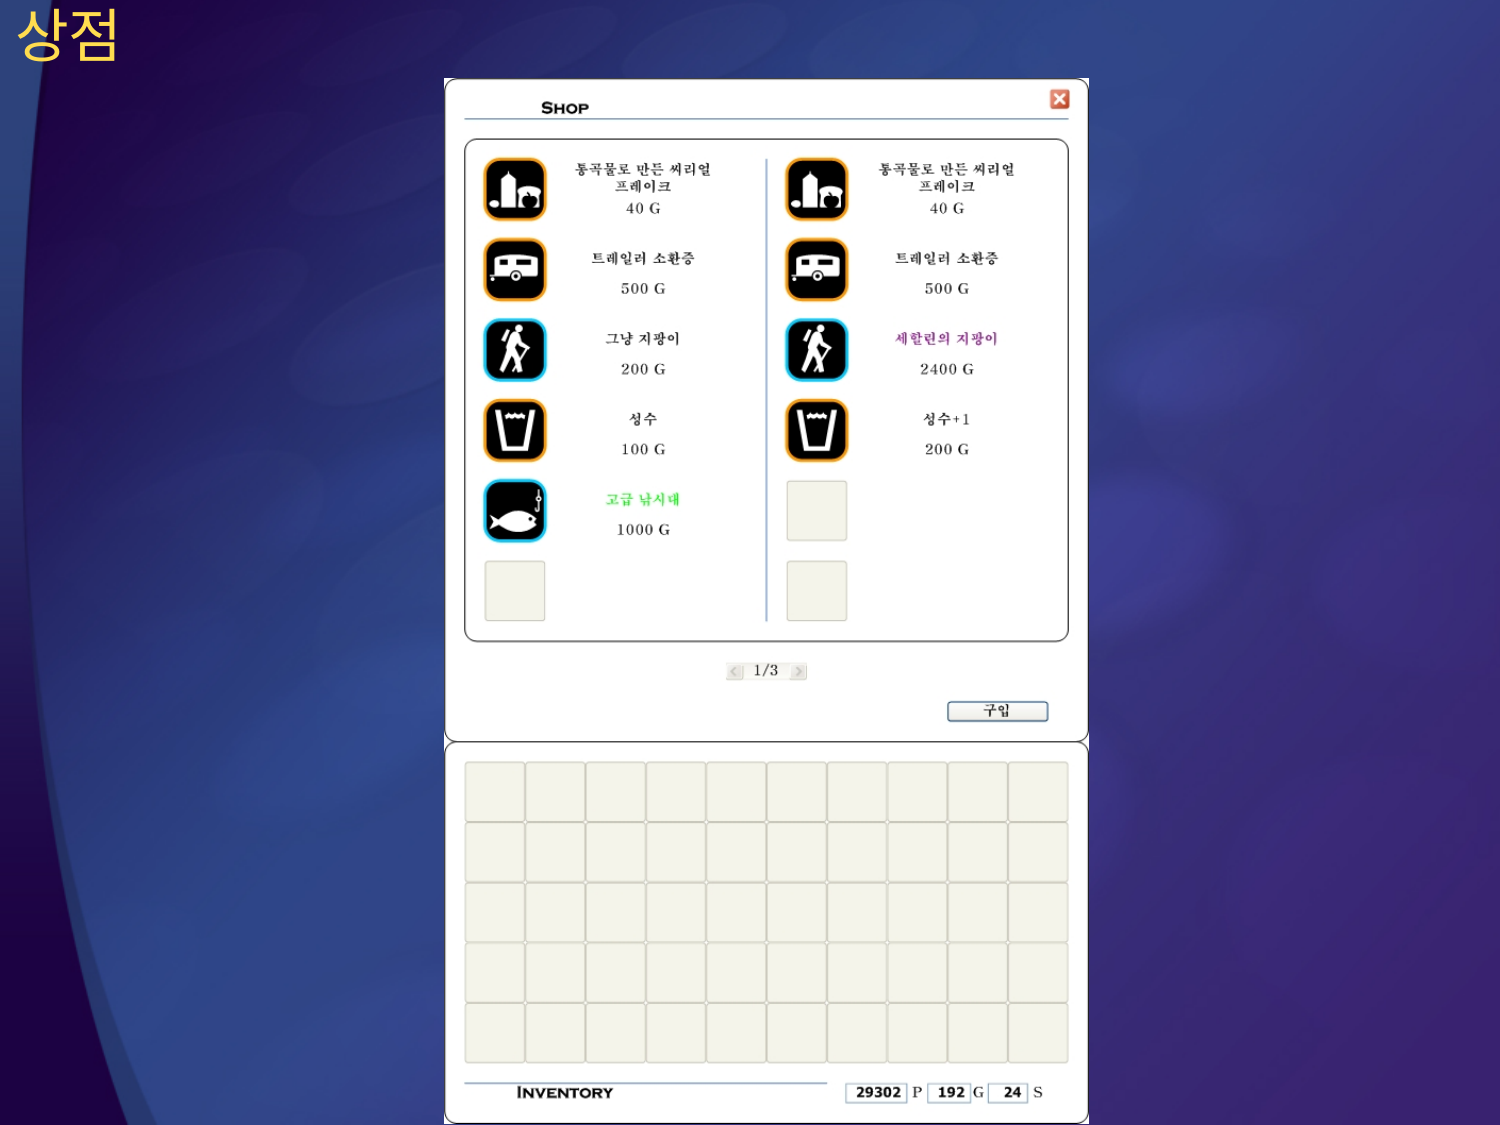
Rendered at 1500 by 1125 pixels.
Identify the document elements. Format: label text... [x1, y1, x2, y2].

title 상점 [0, 0, 1378, 79]
picture [0, 0, 1500, 1125]
